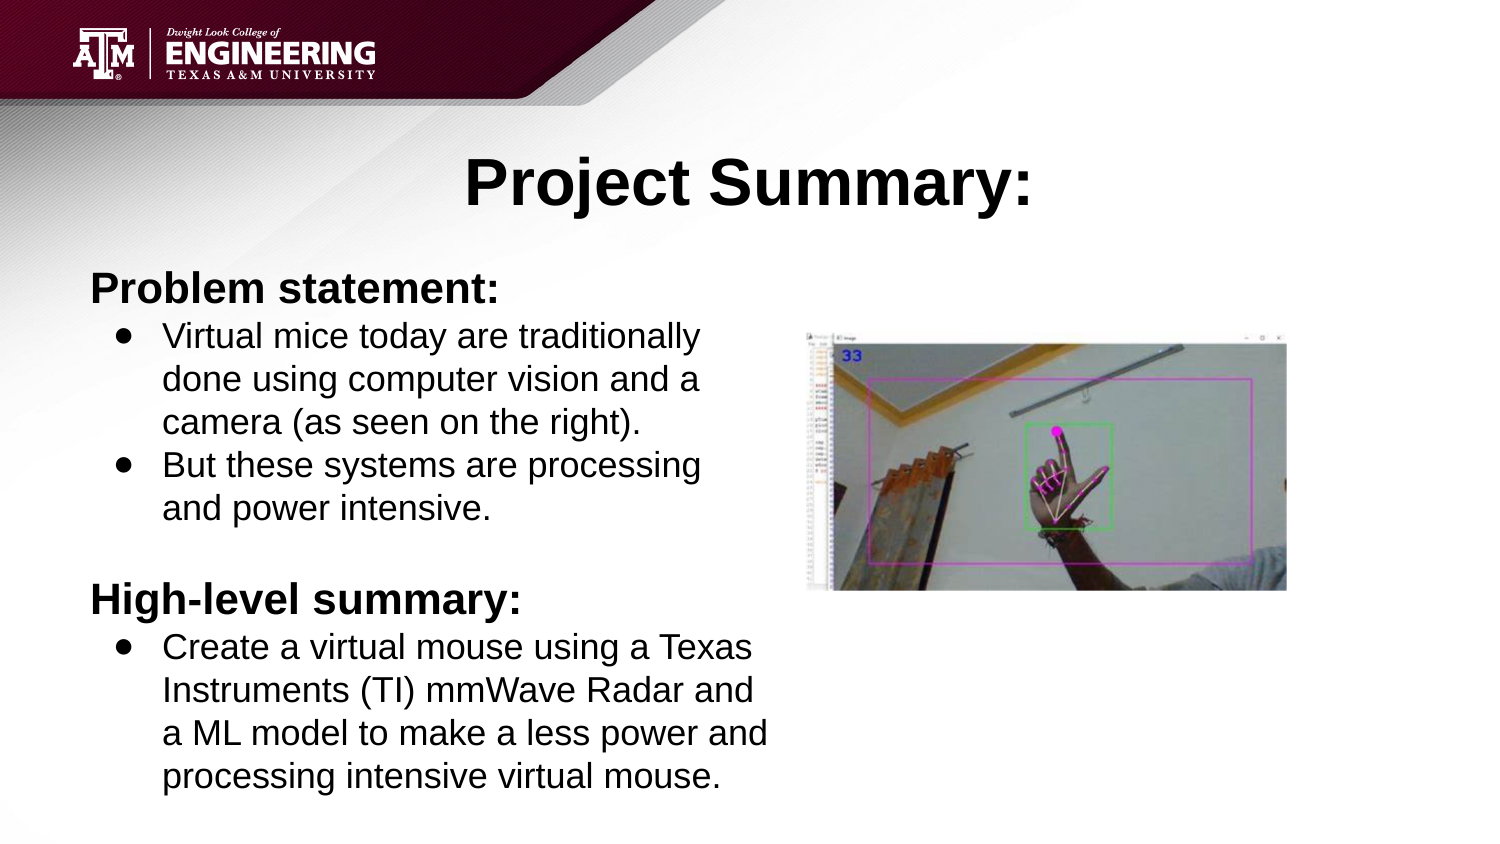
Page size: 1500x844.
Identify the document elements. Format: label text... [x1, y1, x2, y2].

list Problem statement: Virtual mice today are traditionally done using computer vision and a camera (as seen on the right). But these systems are processing and power intensive. High-level summary: Create a virtual mouse using a Texas Instruments (TI) mmWave Radar and a ML model to make a less power and processing intensive virtual mouse. [75, 252, 785, 823]
title Project Summary: [75, 129, 1425, 228]
picture [0, 0, 1500, 844]
